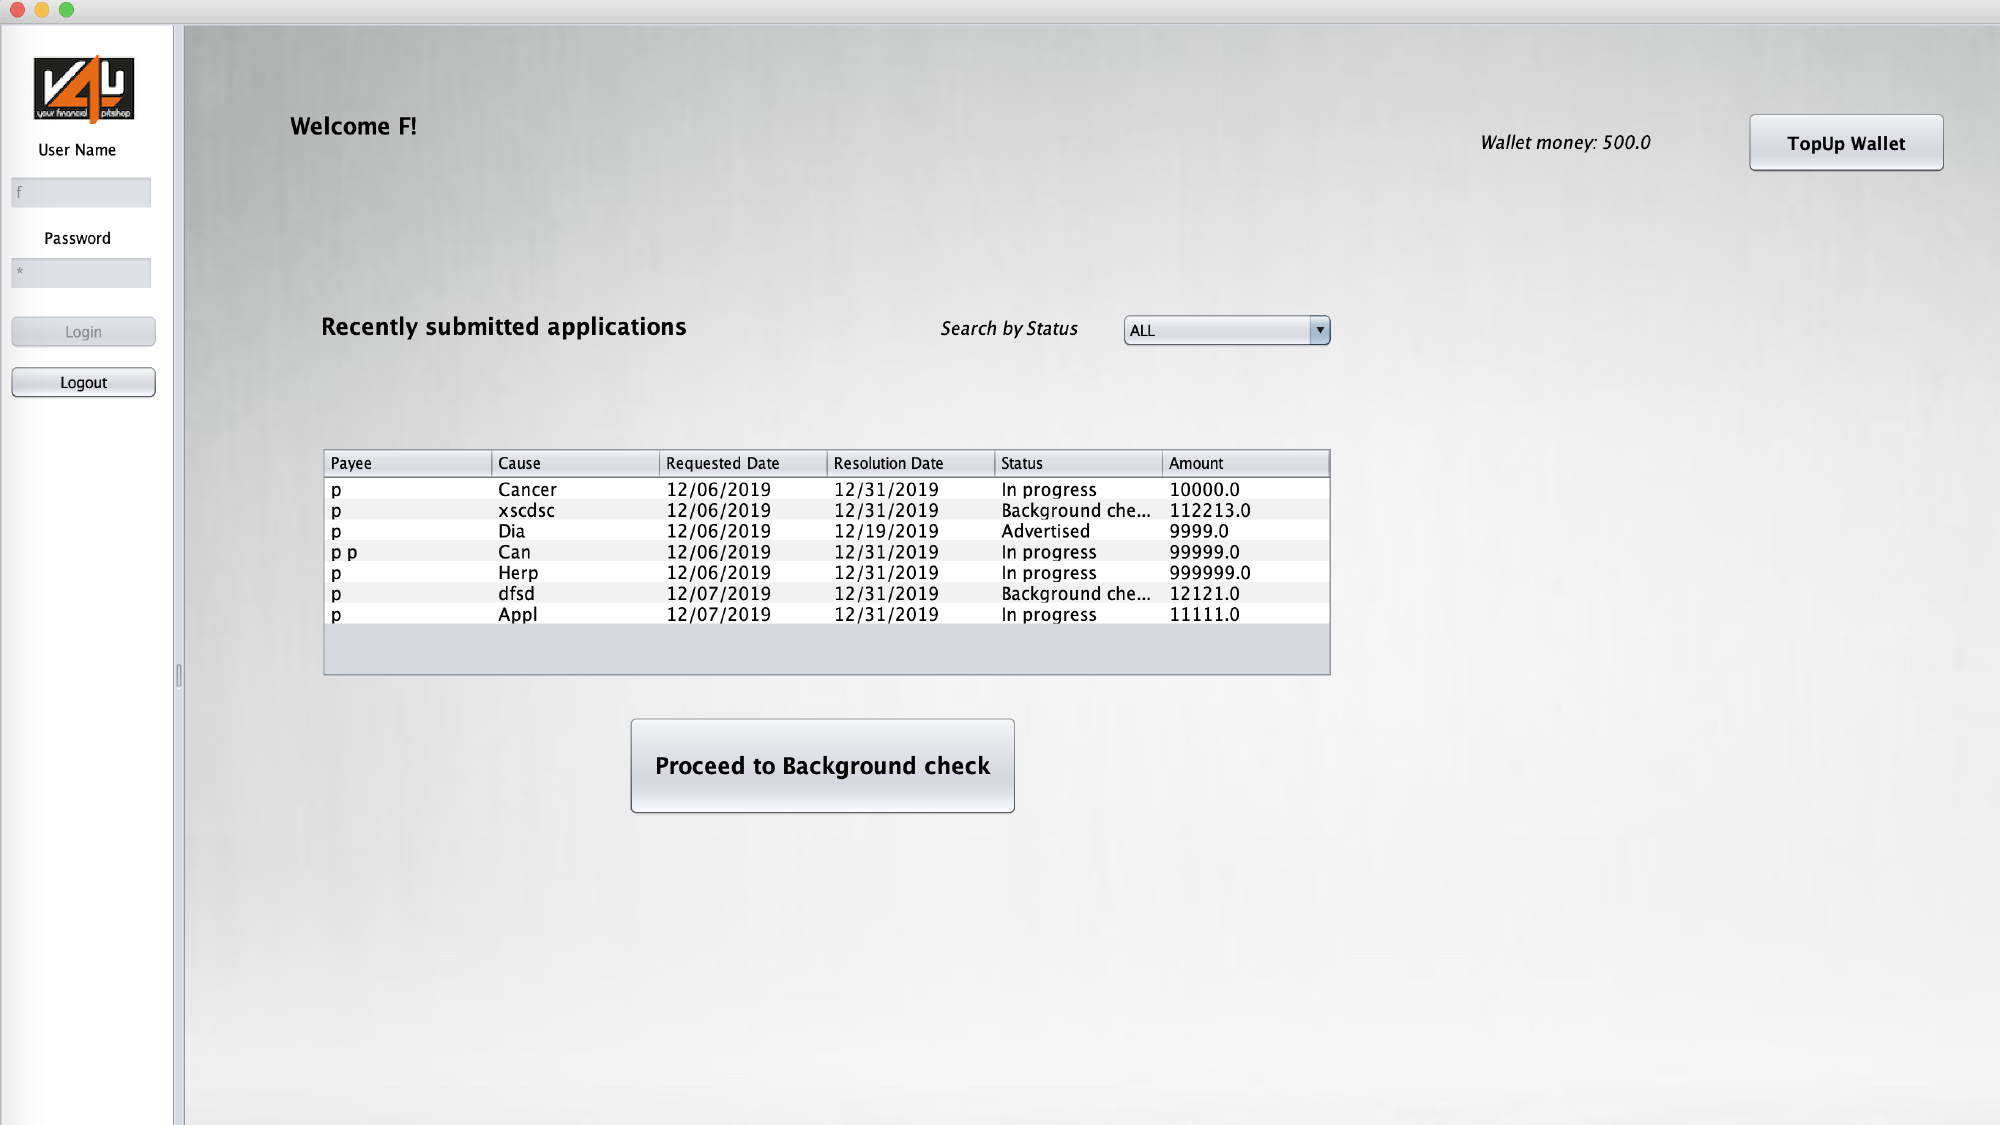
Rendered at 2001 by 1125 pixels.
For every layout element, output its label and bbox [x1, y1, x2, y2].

list [0, 0, 2000, 1125]
